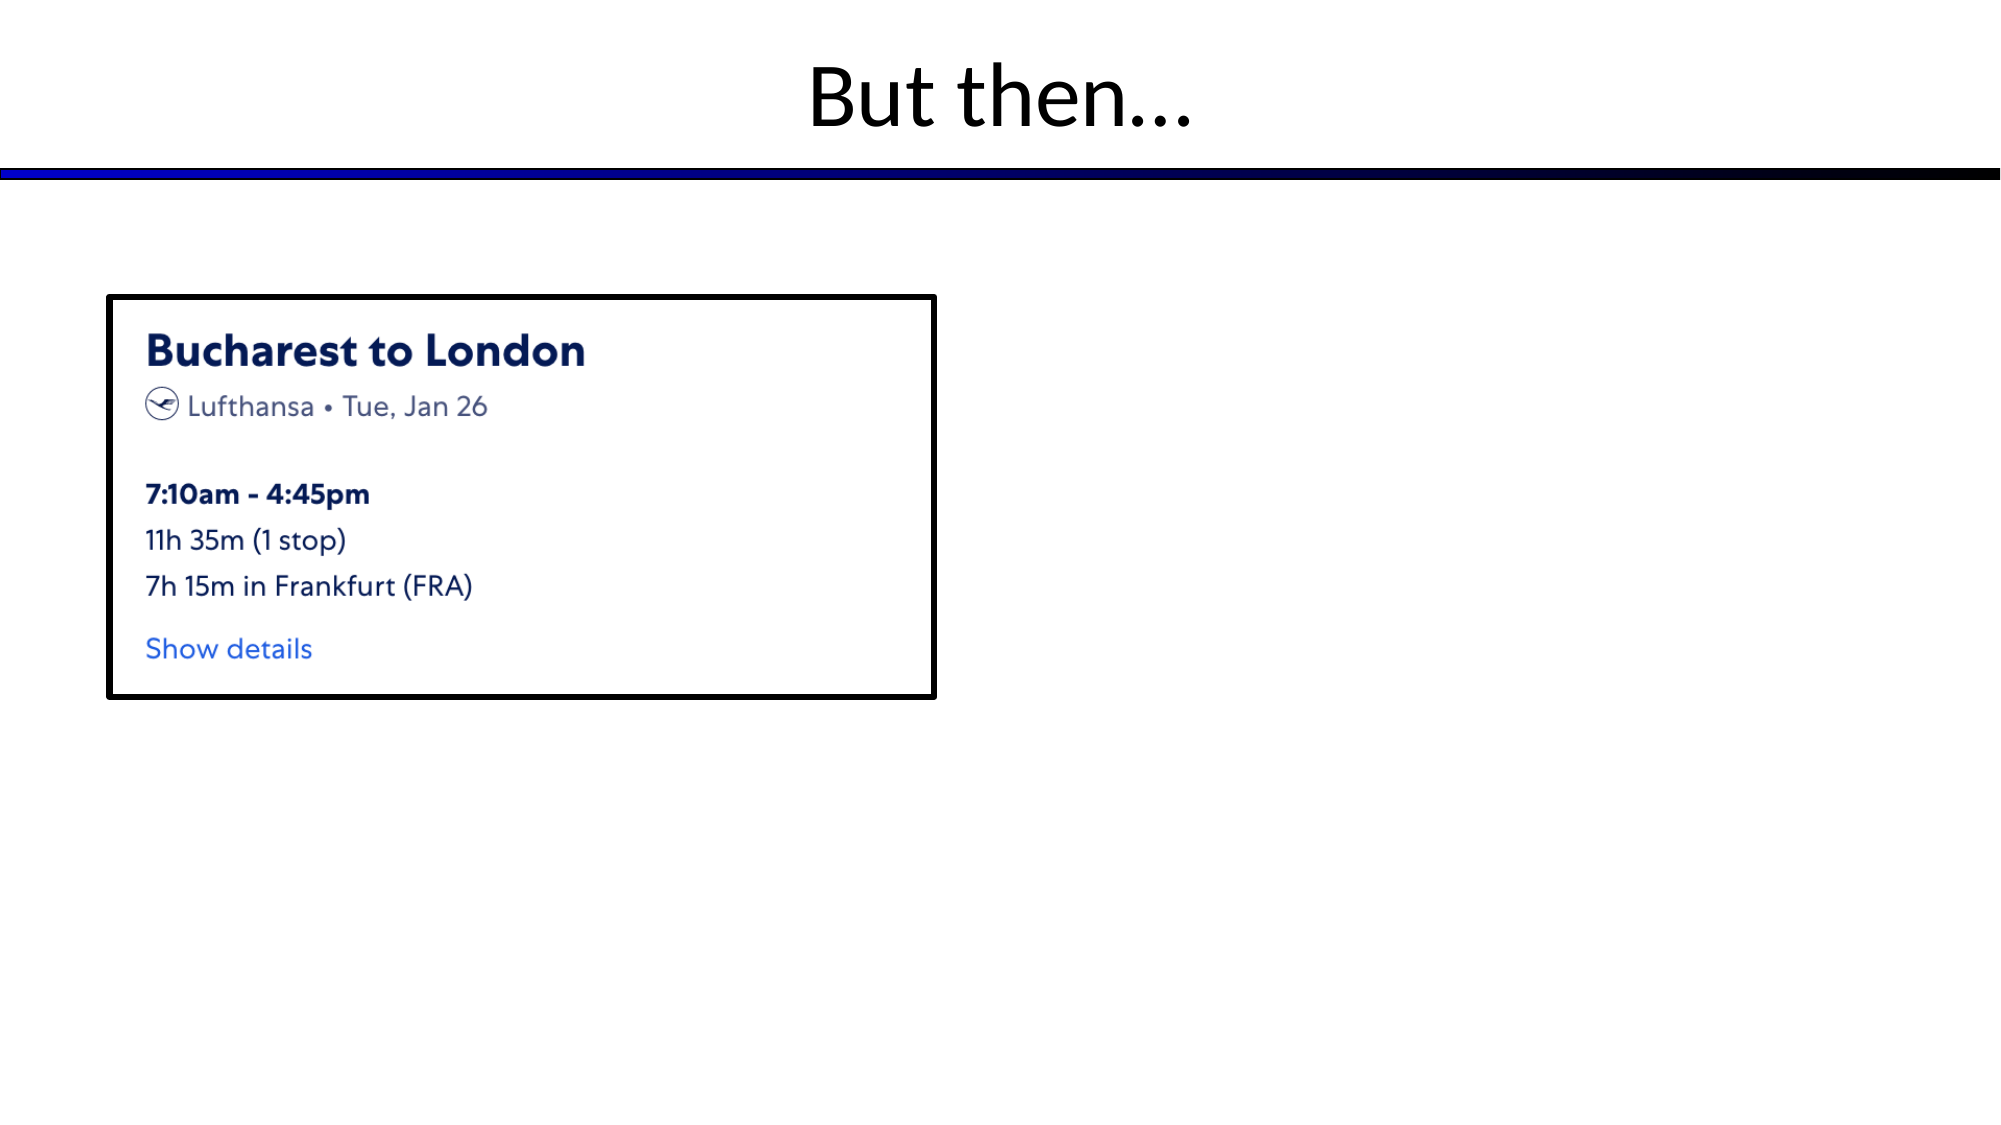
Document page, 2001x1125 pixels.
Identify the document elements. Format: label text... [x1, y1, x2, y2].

picture [112, 299, 932, 694]
title But then… [0, 0, 2000, 184]
